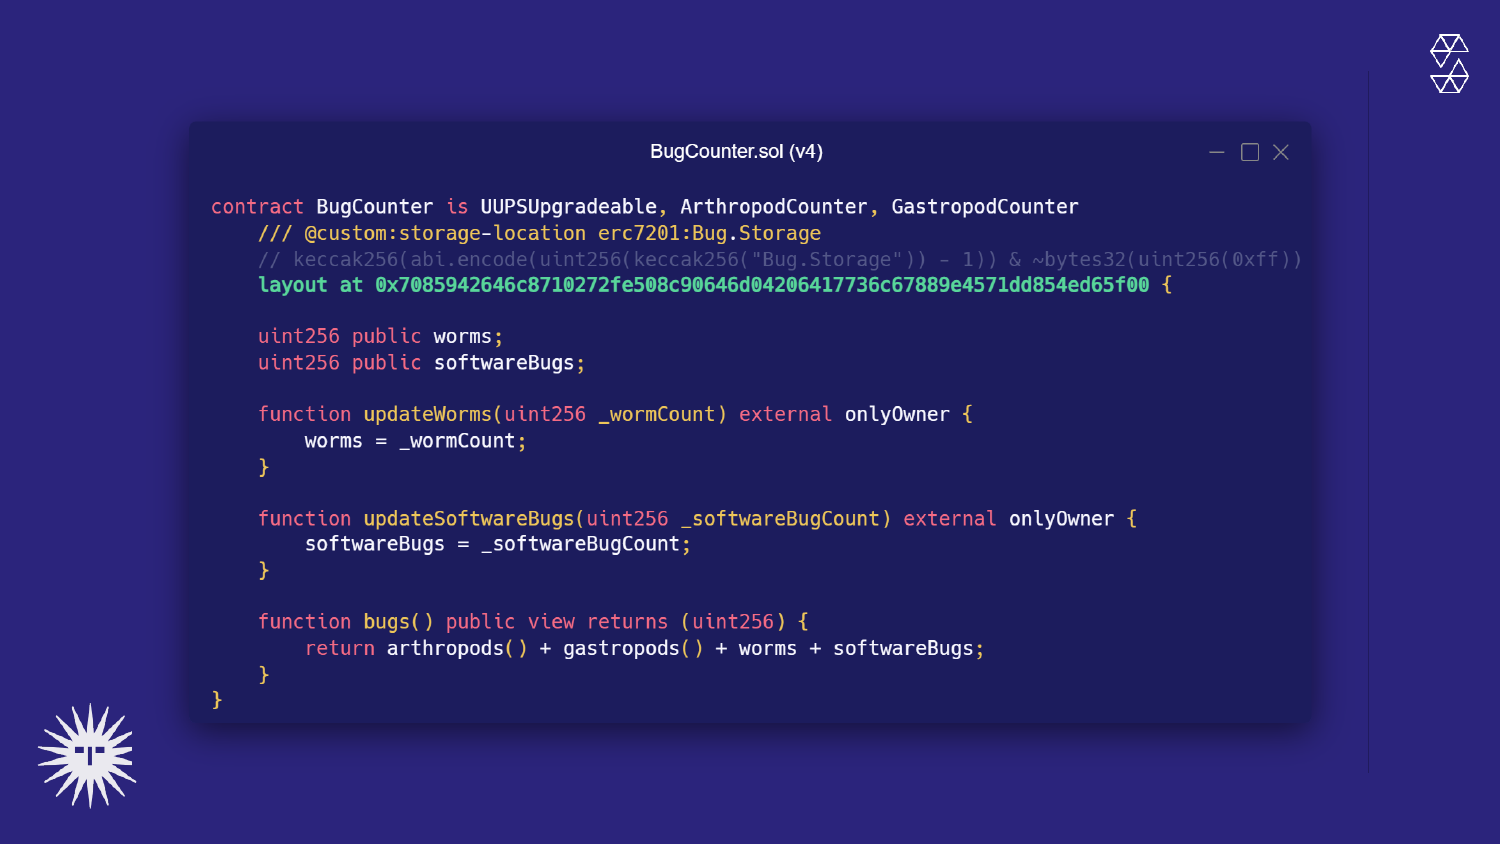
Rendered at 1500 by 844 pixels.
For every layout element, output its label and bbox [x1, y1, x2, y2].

picture [37, 71, 1369, 809]
picture [1430, 34, 1469, 93]
